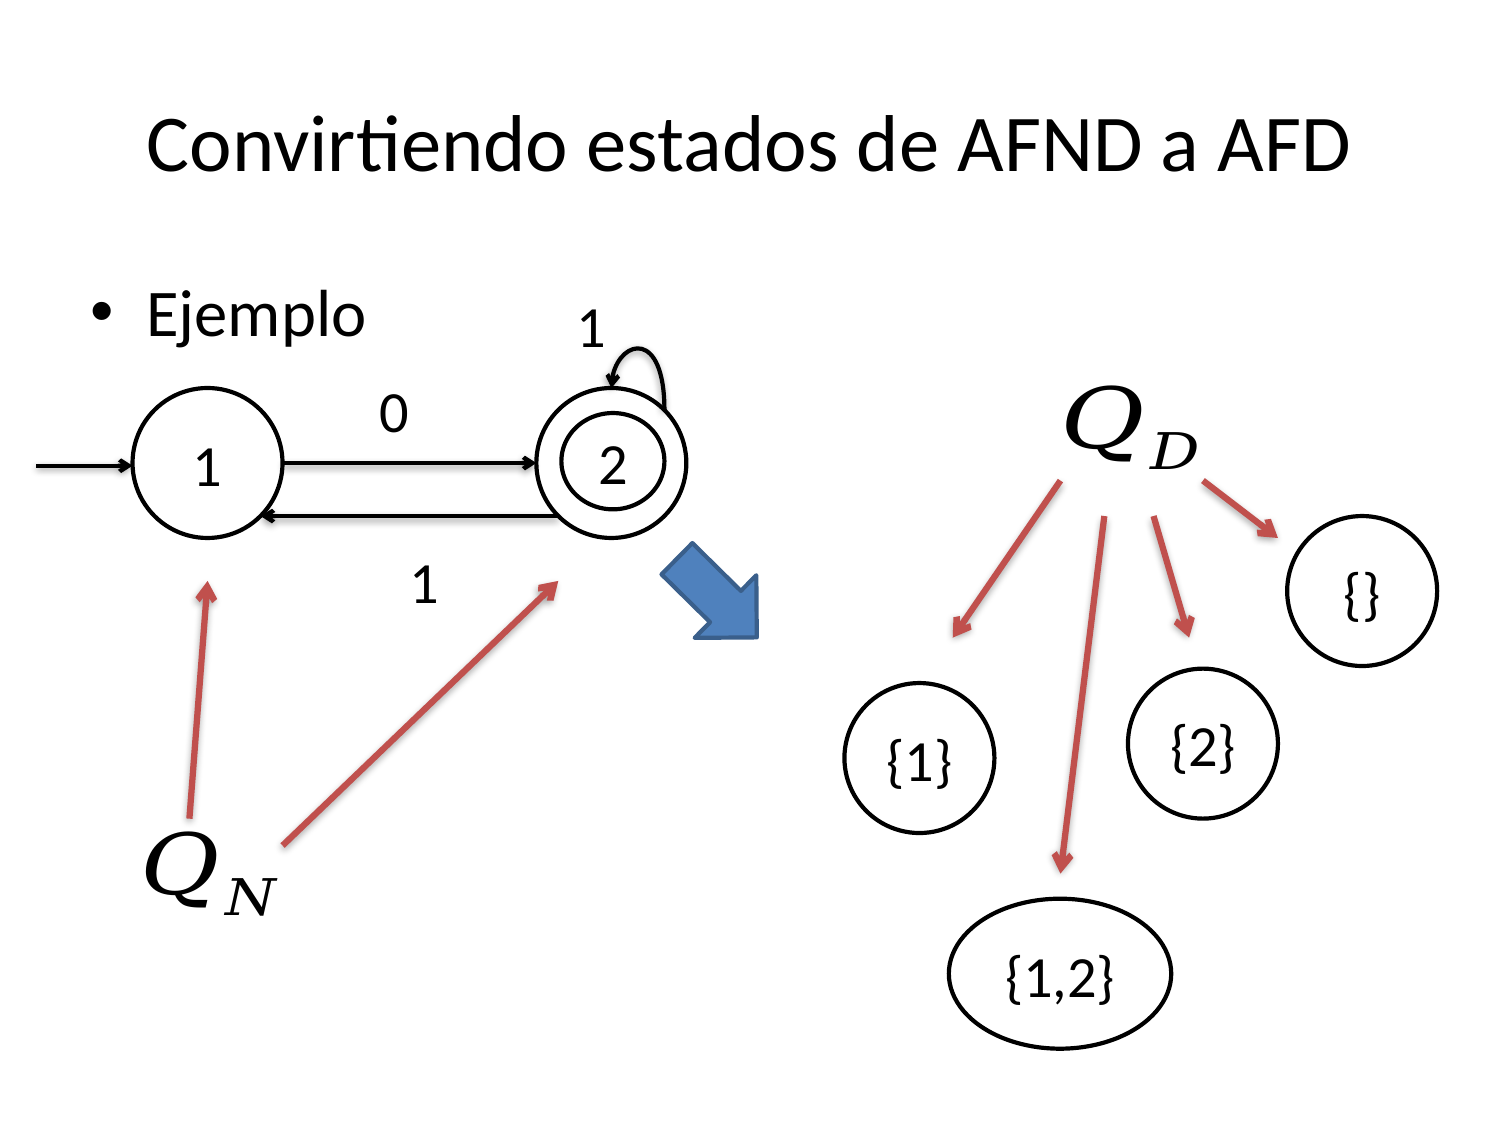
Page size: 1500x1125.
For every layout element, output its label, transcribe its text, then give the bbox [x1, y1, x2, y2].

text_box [1060, 515, 1105, 874]
text_box 0 [364, 367, 424, 452]
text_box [626, 372, 650, 426]
text_box [659, 540, 759, 640]
text_box {} [1285, 513, 1440, 669]
text_box {1} [842, 680, 997, 836]
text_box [952, 480, 1061, 638]
text_box {1,2} [946, 896, 1174, 1051]
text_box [282, 580, 559, 846]
text_box 1 [561, 281, 621, 366]
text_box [1153, 515, 1190, 638]
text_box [1202, 480, 1279, 539]
list Ejemplo [75, 262, 1425, 1005]
text_box 1 [130, 385, 285, 541]
text_box {2} [1125, 666, 1281, 821]
title Convirtiendo estados de AFND a AFD [75, 45, 1425, 233]
text_box 2 [534, 386, 689, 541]
text_box 1 [394, 538, 454, 579]
text_box 2 [559, 410, 667, 512]
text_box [189, 580, 208, 819]
